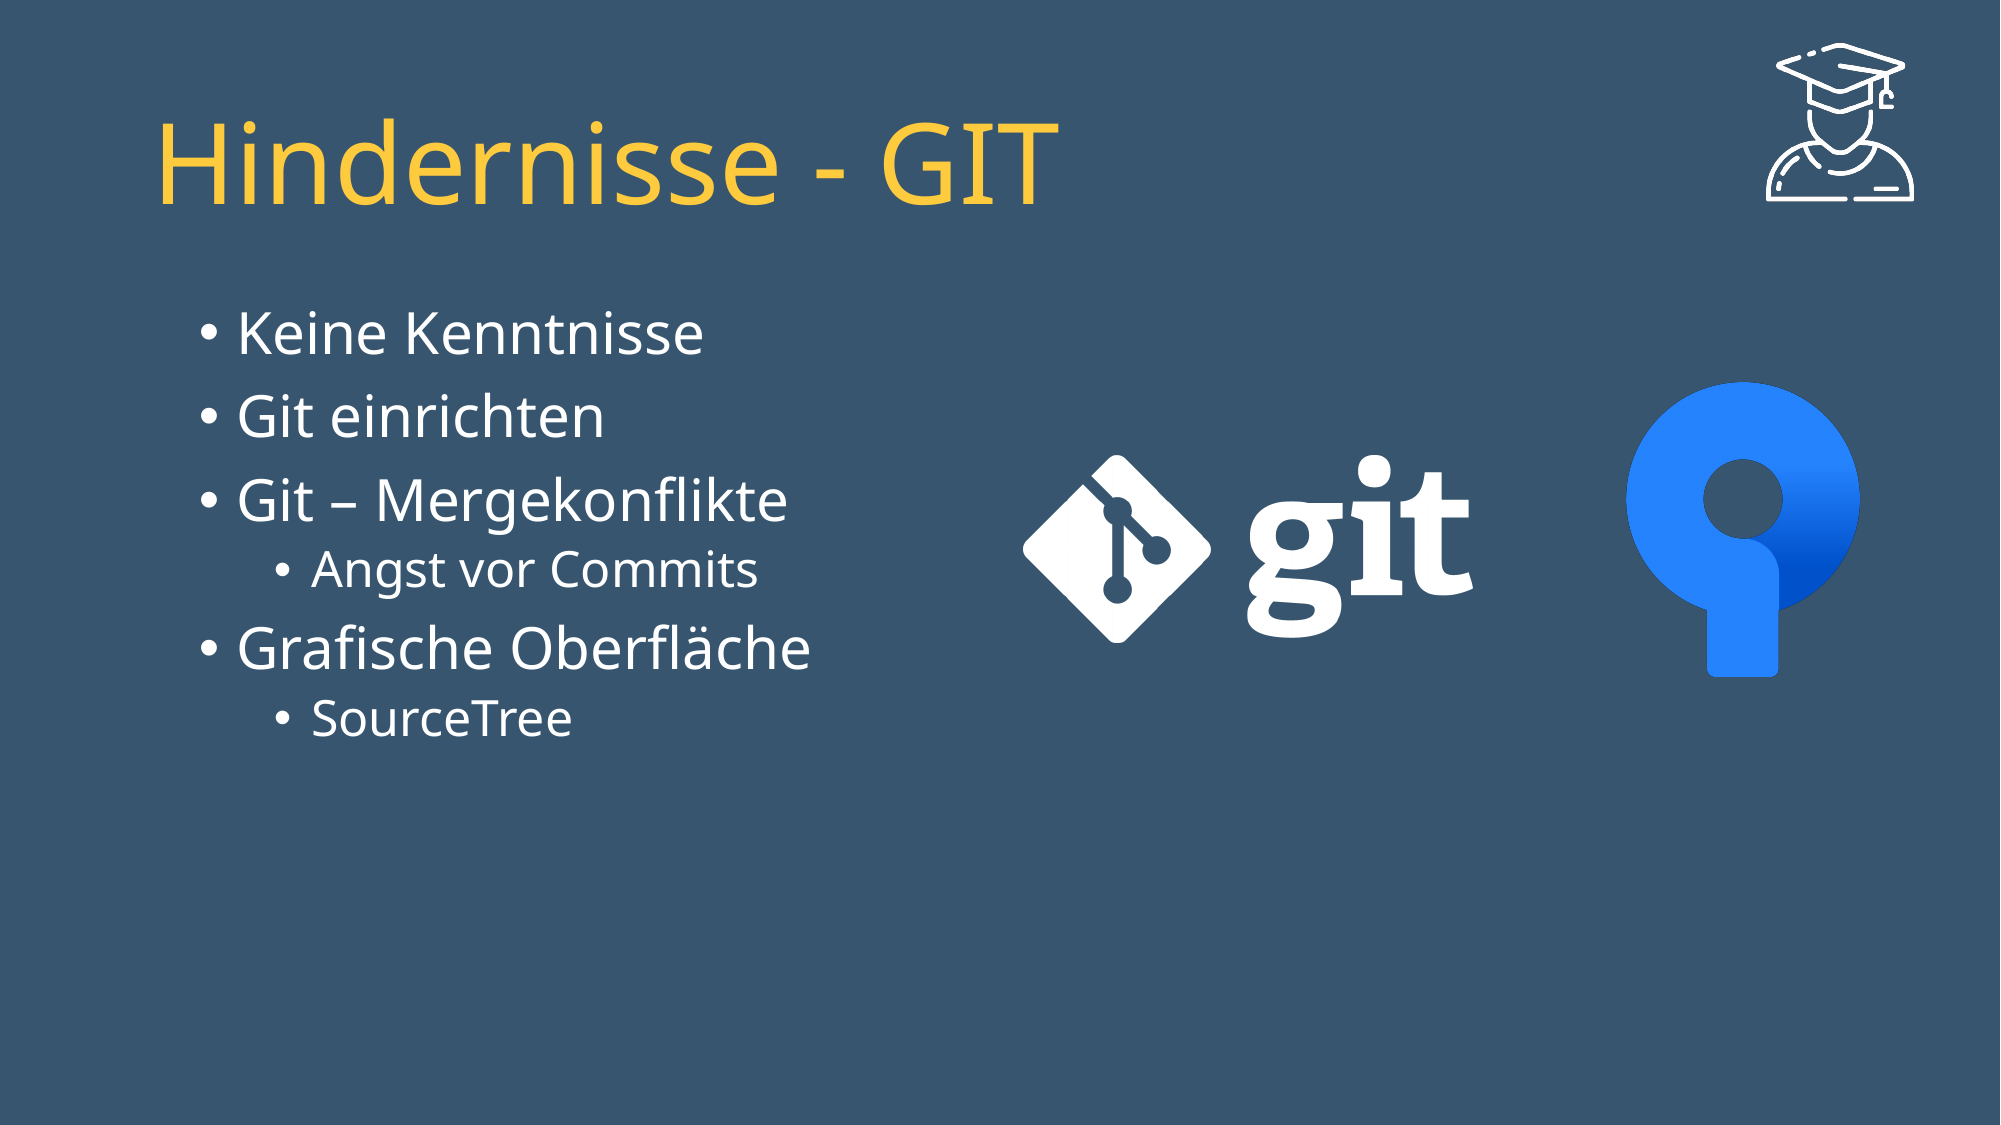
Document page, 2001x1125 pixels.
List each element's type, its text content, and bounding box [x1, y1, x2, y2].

title Hindernisse - GIT [137, 59, 1863, 278]
picture [1758, 40, 1922, 204]
picture [1023, 455, 1473, 643]
list Keine Kenntnisse Git einrichten Git – Mergekonflikte Angst vor Commits Grafische Oberfläche SourceTree [183, 296, 1863, 1011]
picture [1613, 382, 1873, 677]
